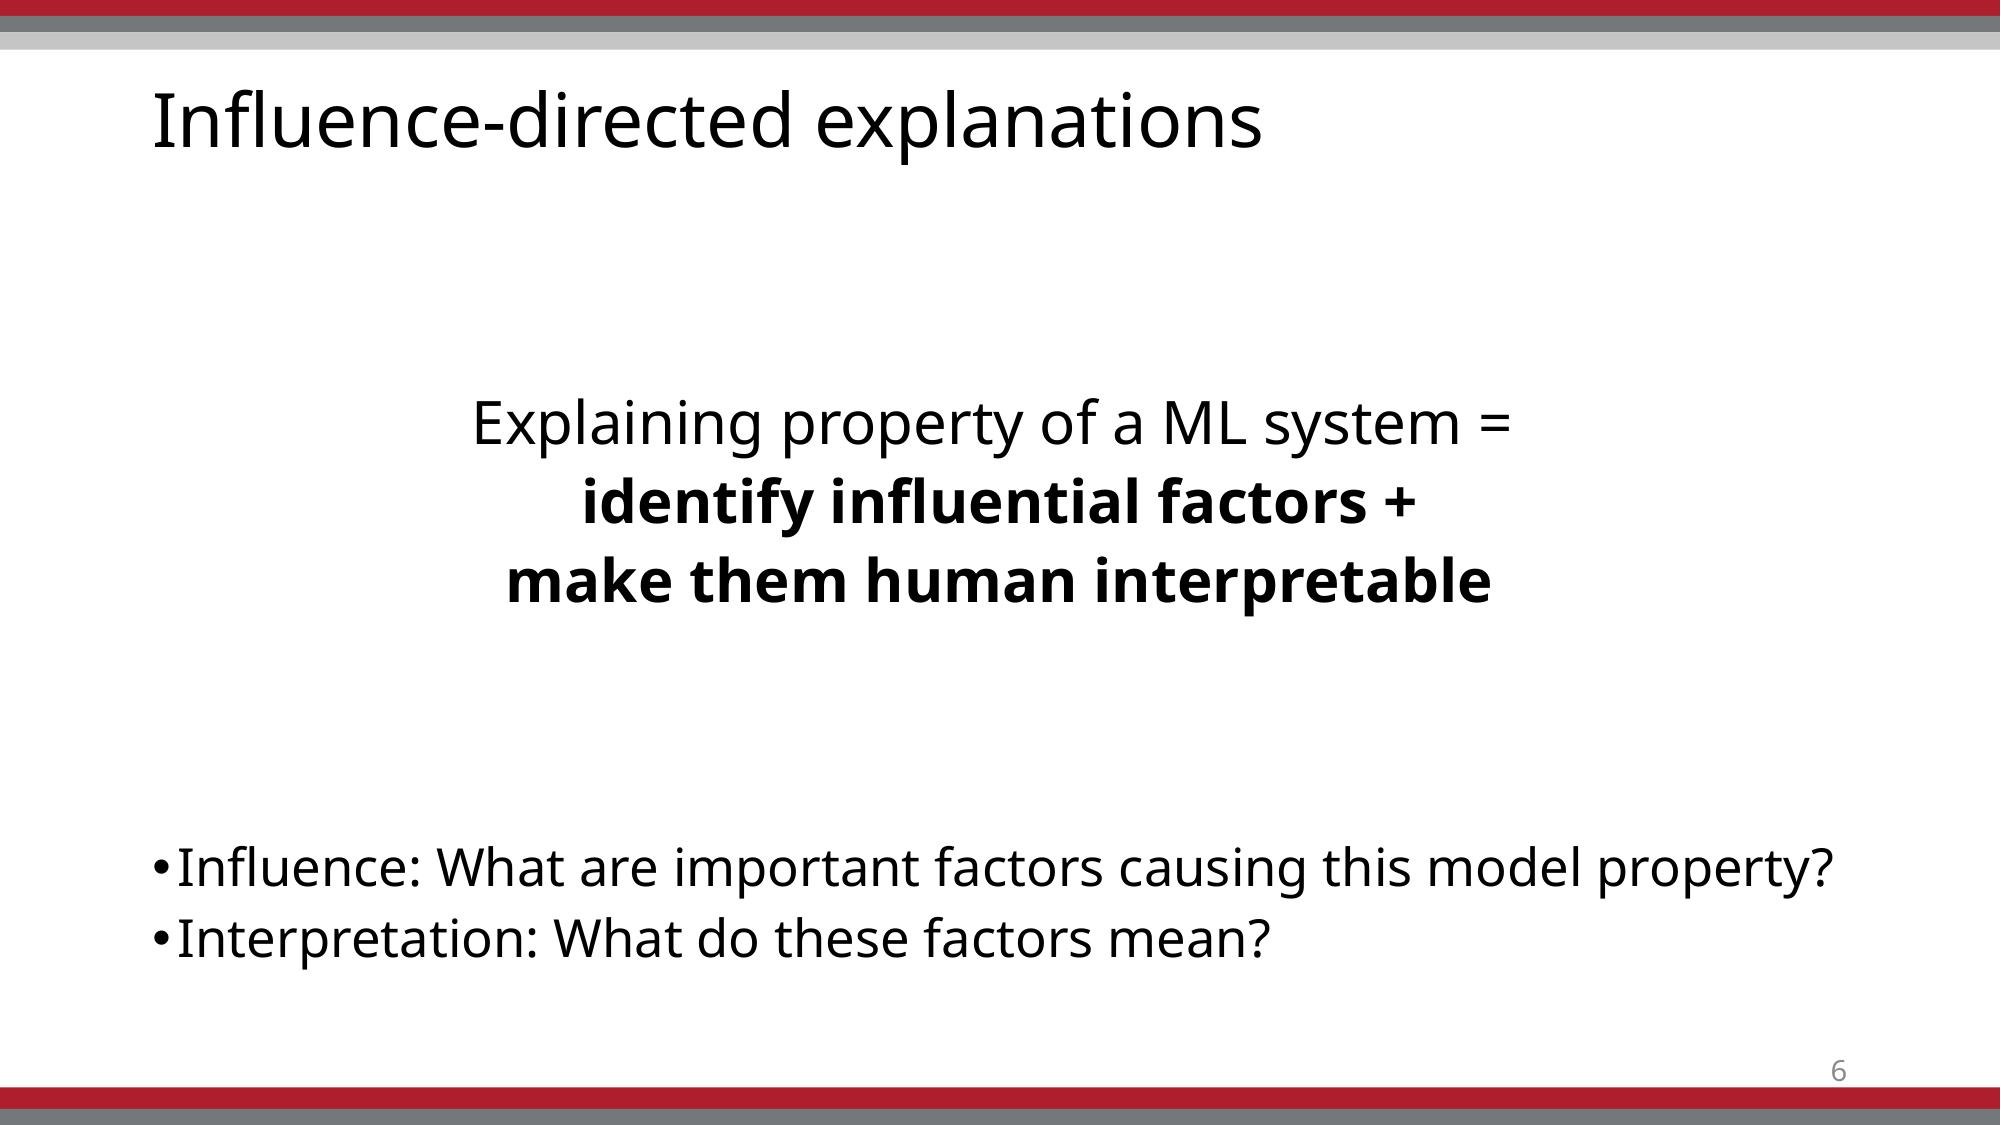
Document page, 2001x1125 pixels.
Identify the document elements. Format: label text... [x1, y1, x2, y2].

slide_number 6 [1412, 1042, 1863, 1103]
list Explaining property of a ML system = identify influential factors + make them human interpretable Influence: What are important factors causing this model property? Interpretation: What do these factors mean? [137, 299, 1863, 1014]
title Influence-directed explanations [137, 14, 1863, 233]
